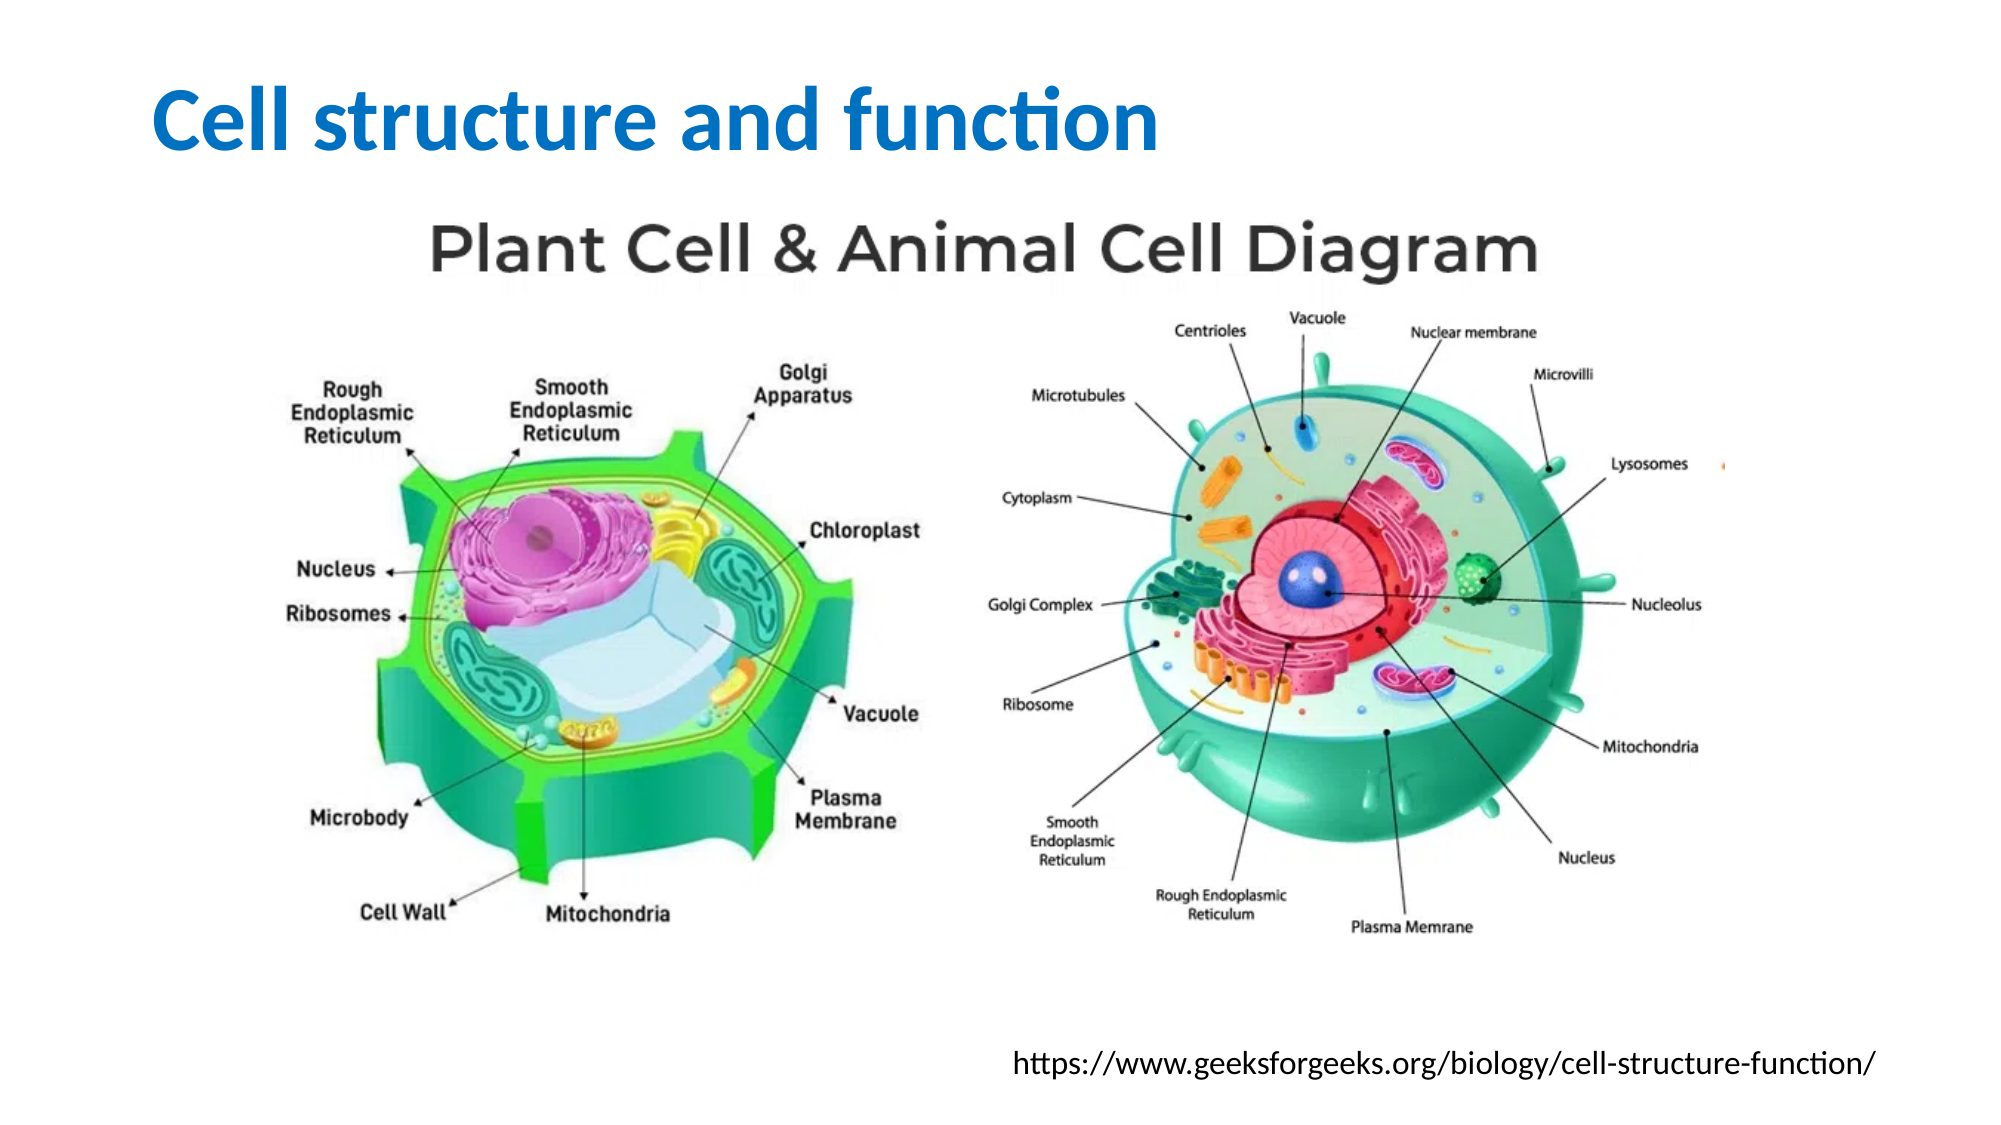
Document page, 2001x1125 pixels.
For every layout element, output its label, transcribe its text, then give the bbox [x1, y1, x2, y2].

text_box https://www.geeksforgeeks.org/biology/cell-structure-function/ [722, 1033, 1892, 1089]
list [245, 199, 1725, 1014]
title Cell structure and function [137, 59, 1863, 183]
